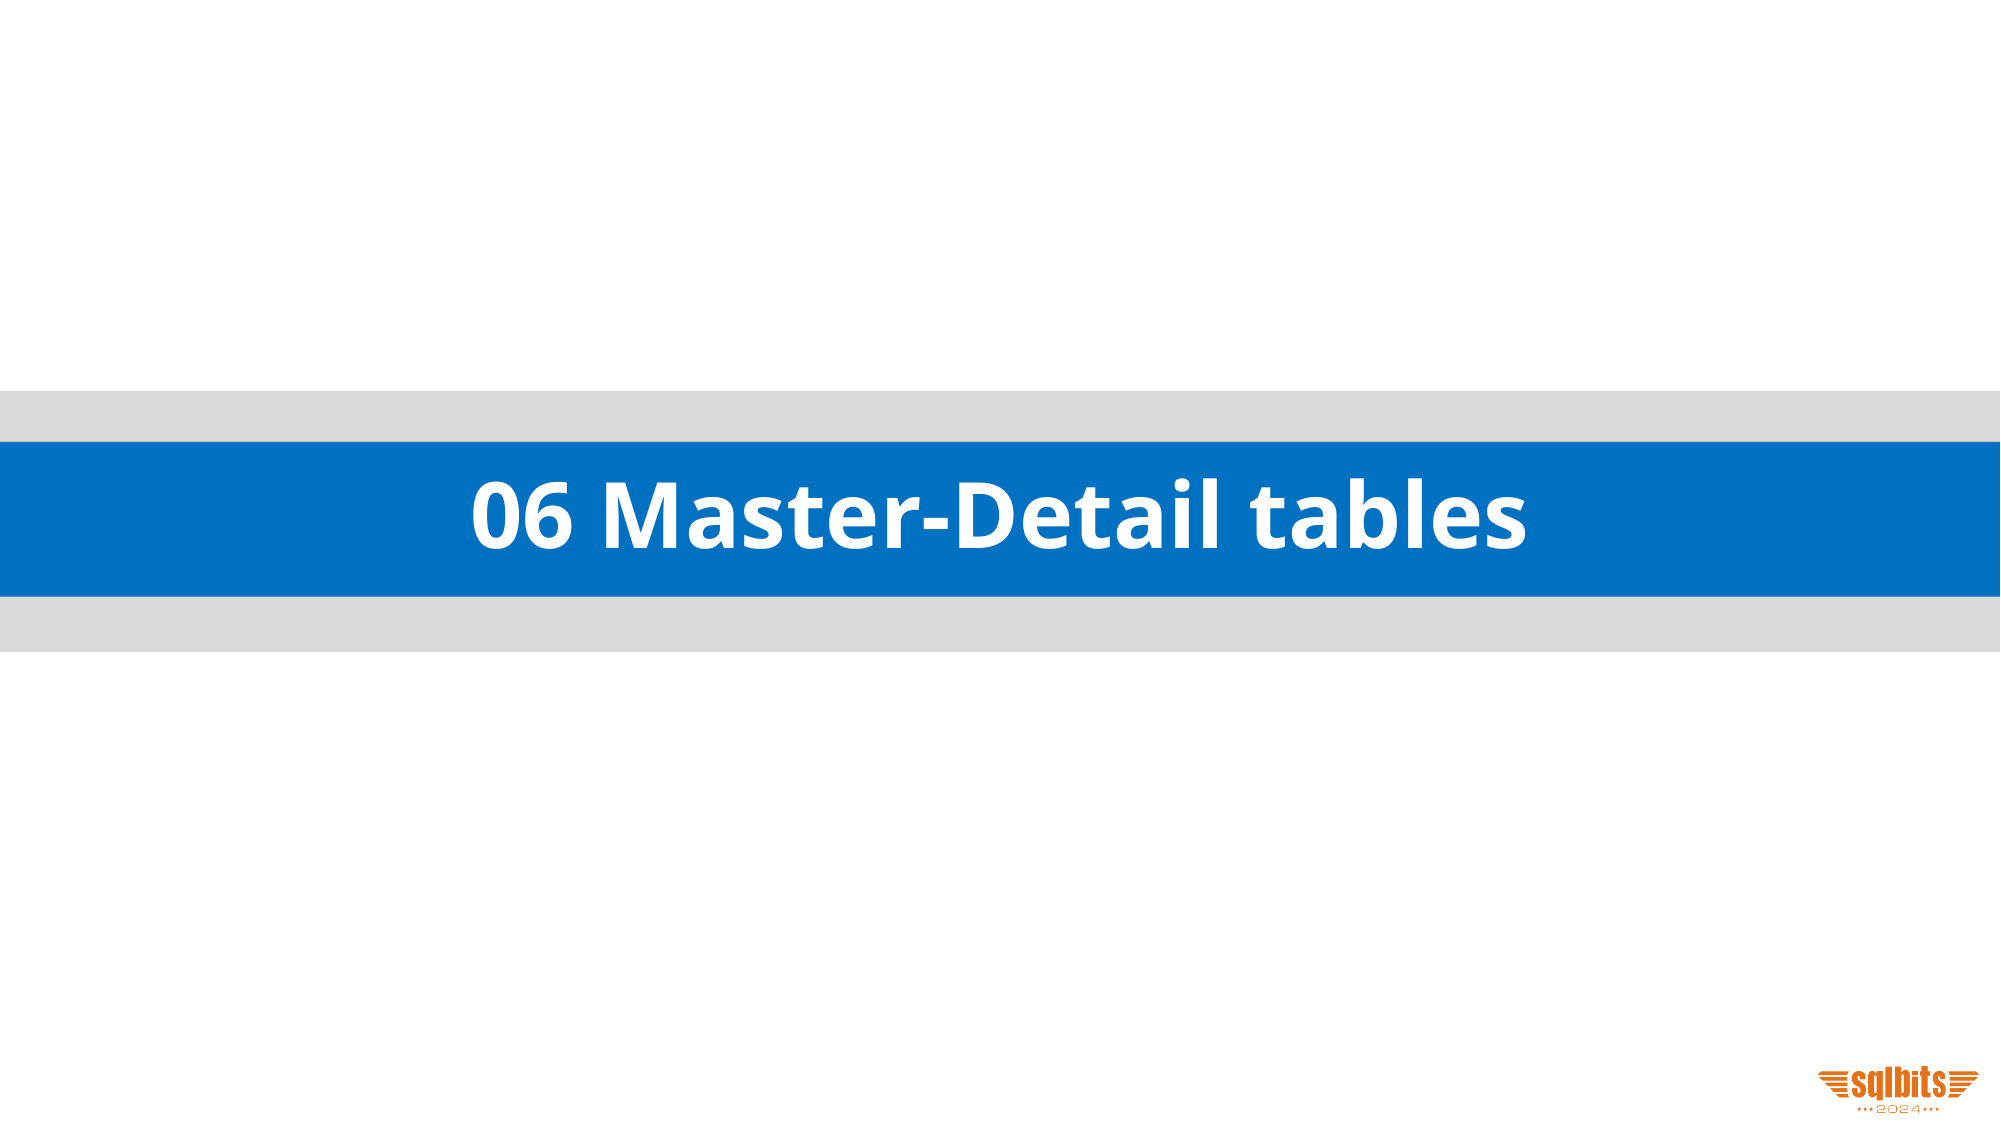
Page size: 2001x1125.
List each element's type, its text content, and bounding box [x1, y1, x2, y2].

title 06 Master-Detail tables [0, 441, 2000, 597]
picture [1817, 1066, 1980, 1113]
